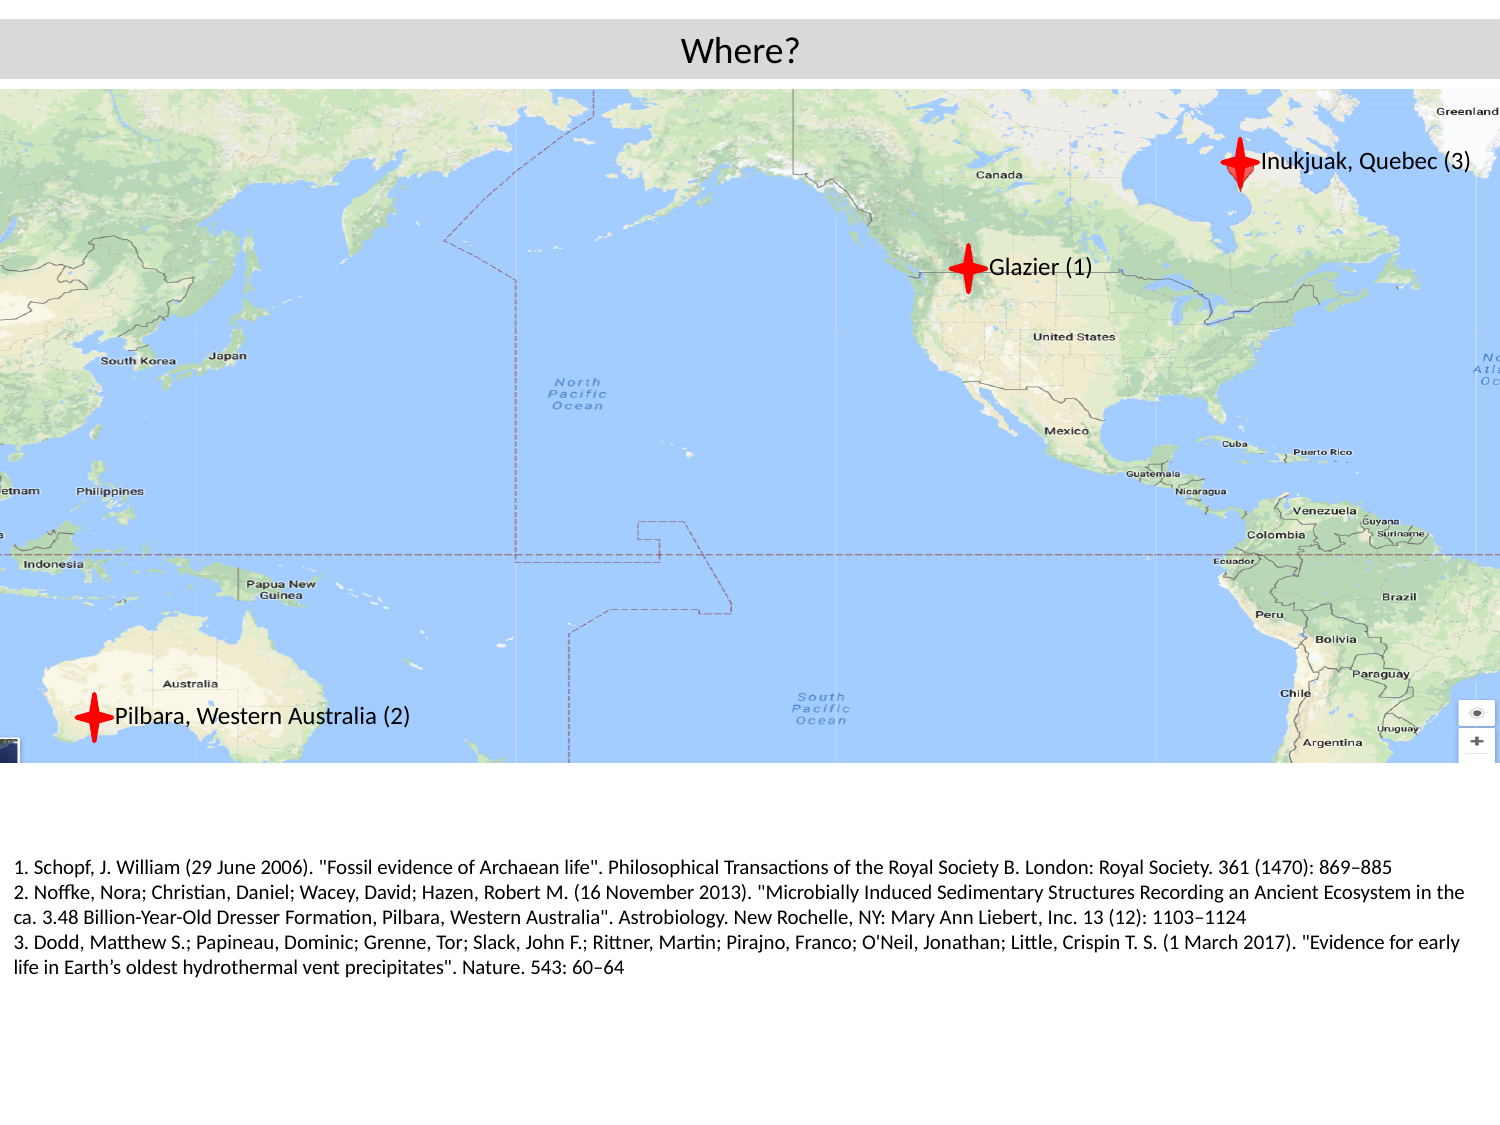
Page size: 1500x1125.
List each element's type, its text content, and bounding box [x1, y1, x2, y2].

picture [0, 89, 1500, 764]
text_box Where? [0, 19, 1500, 79]
text_box 1. Schopf, J. William (29 June 2006). "Fossil evidence of Archaean life". Philosophical Transactions of the Royal Society B. London: Royal Society. 361 (1470): 869–885 2. Noffke, Nora; Christian, Daniel; Wacey, David; Hazen, Robert M. (16 November 2013). "Microbially Induced Sedimentary Structures Recording an Ancient Ecosystem in the ca. 3.48 Billion-Year-Old Dresser Formation, Pilbara, Western Australia". Astrobiology. New Rochelle, NY: Mary Ann Liebert, Inc. 13 (12): 1103–1124 3. Dodd, Matthew S.; Papineau, Dominic; Grenne, Tor; Slack, John F.; Rittner, Martin; Pirajno, Franco; O'Neil, Jonathan; Little, Crispin T. S. (1 March 2017). "Evidence for early life in Earth’s oldest hydrothermal vent precipitates". Nature. 543: 60–64 [0, 846, 1499, 986]
